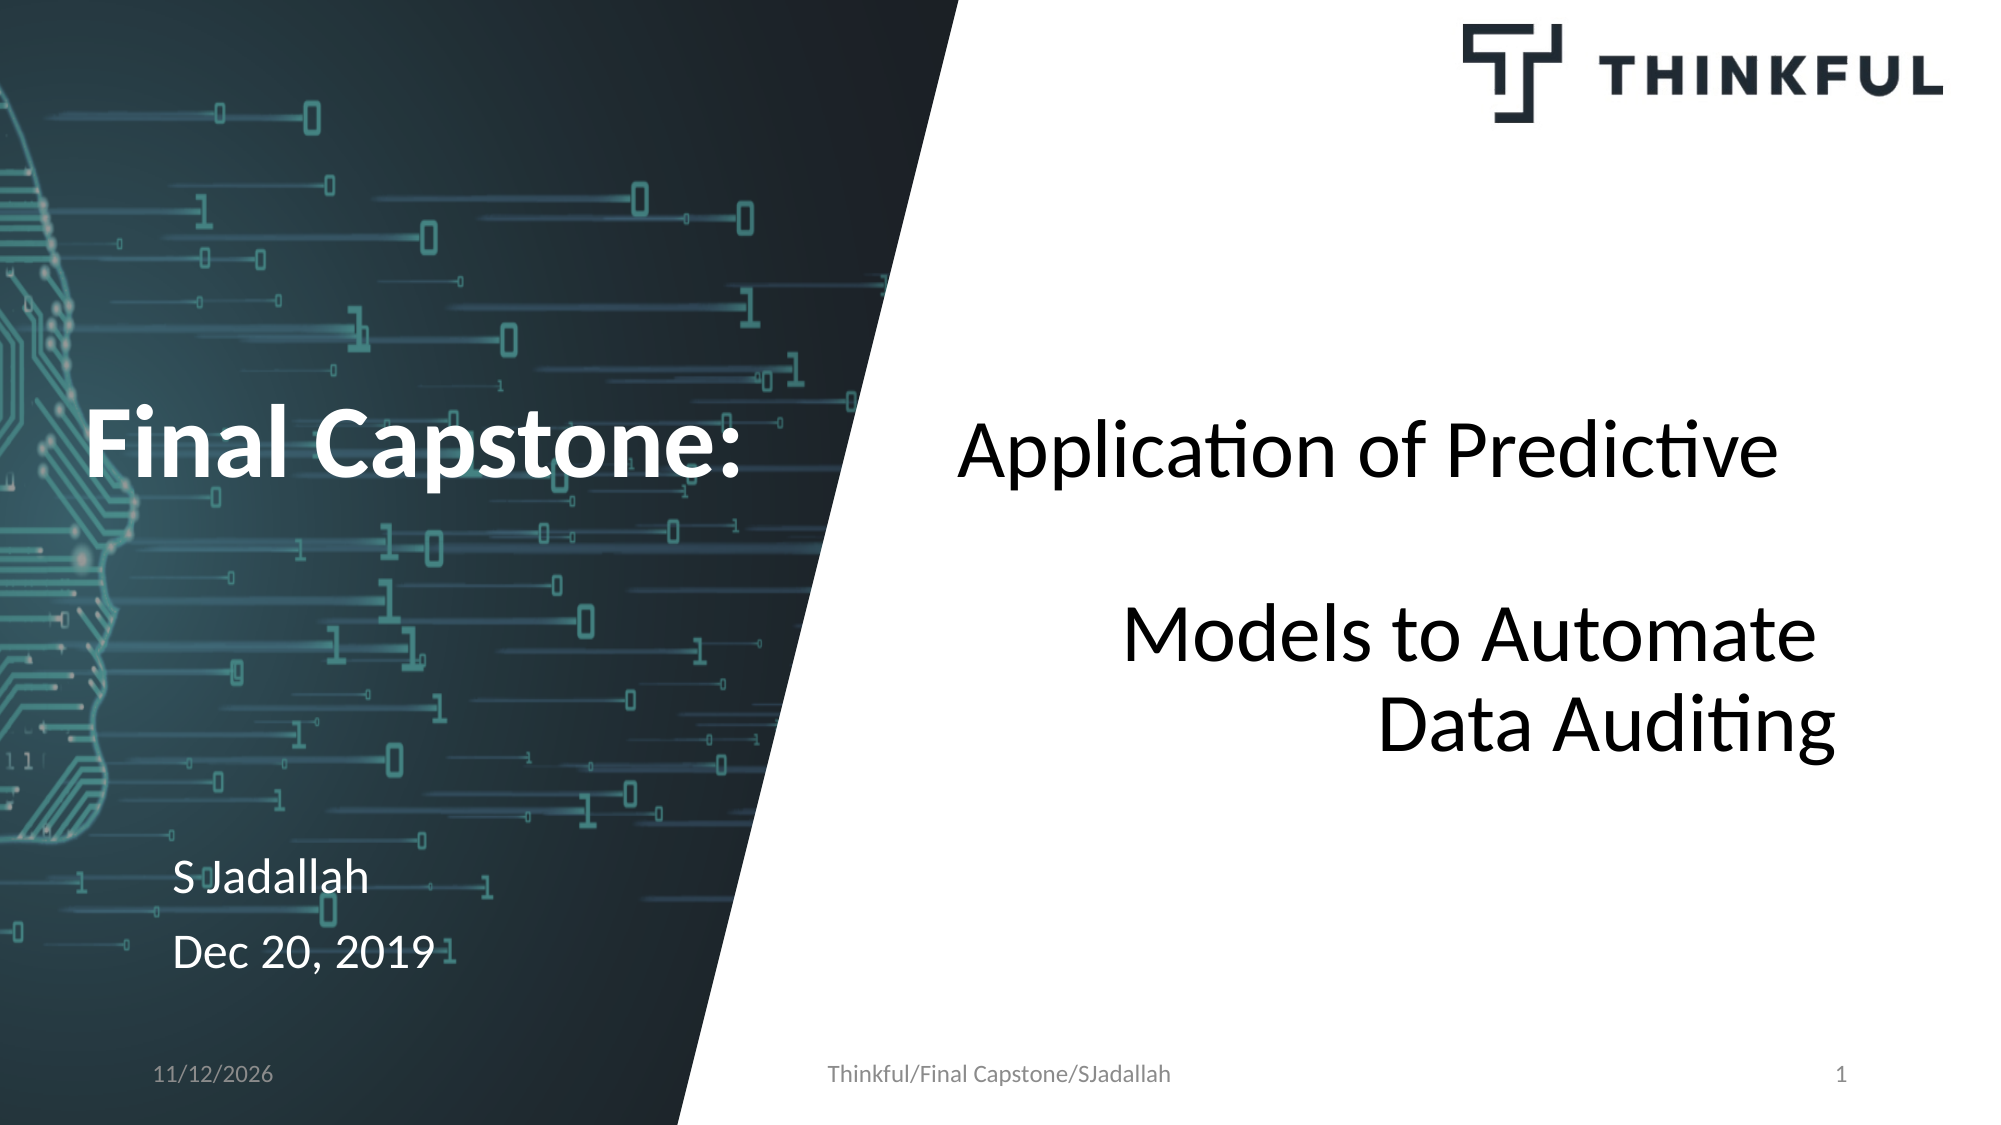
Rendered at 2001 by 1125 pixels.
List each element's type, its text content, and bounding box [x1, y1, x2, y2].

subtitle S Jadallah Dec 20, 2019 [157, 842, 1658, 1115]
picture [1377, 0, 2000, 183]
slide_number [137, 1042, 588, 1103]
title Final Capstone: Application of Predictive Models to Automate Data Auditing [69, 347, 1853, 778]
slide_number 1 [1412, 1042, 1863, 1103]
picture [0, 0, 959, 1125]
footer Thinkful/Final Capstone/SJadallah [662, 1042, 1338, 1103]
